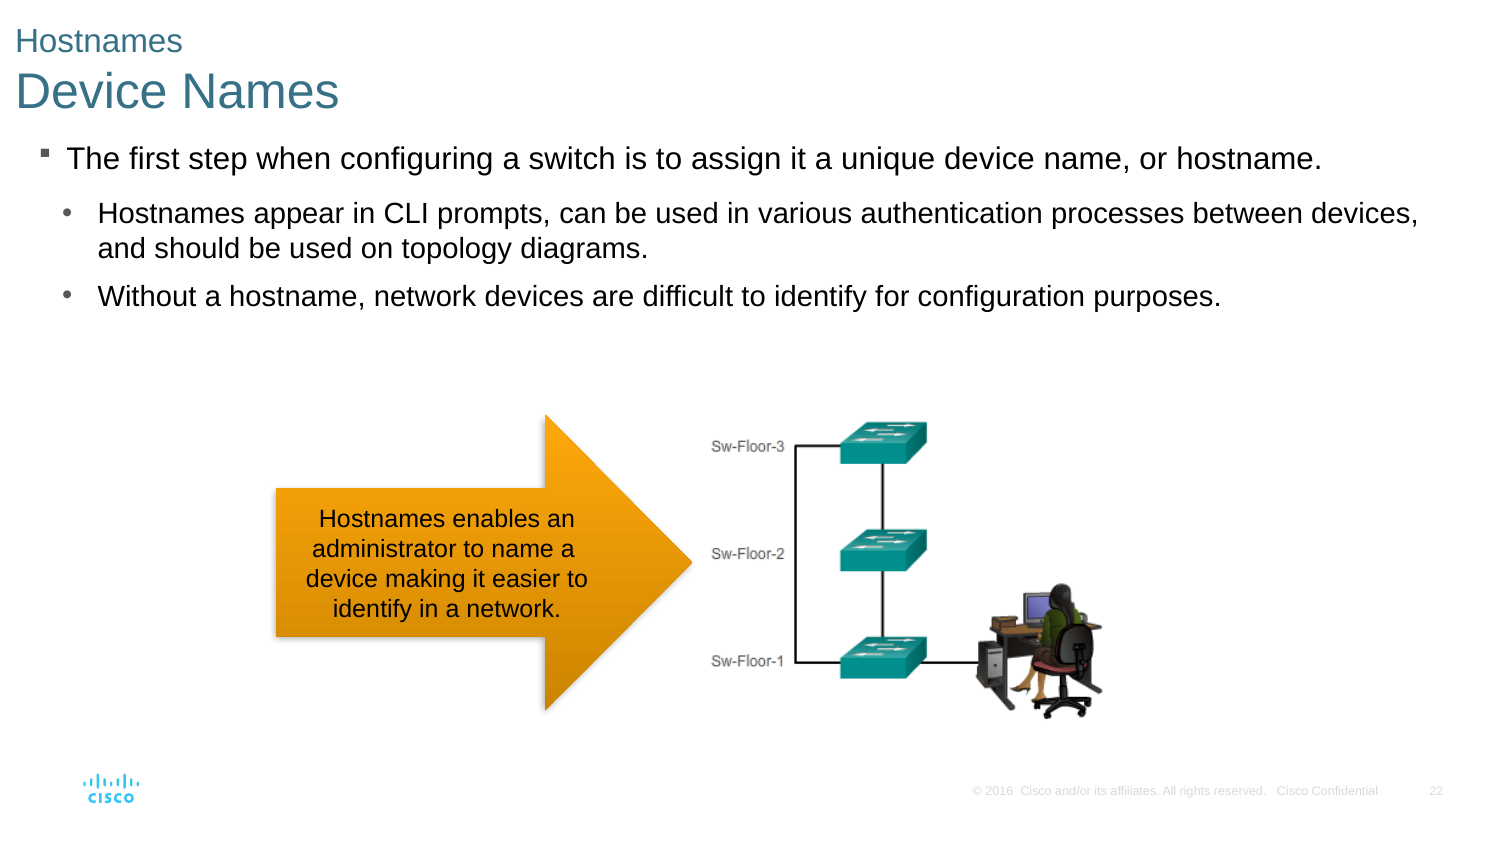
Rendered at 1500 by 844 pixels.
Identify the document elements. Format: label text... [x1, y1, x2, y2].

list The first step when configuring a switch is to assign it a unique device name, or hostname. Hostnames appear in CLI prompts, can be used in various authentication processes between devices, and should be used on topology diagrams. Without a hostname, network devices are difficult to identify for configuration purposes. [23, 131, 1476, 813]
picture [668, 414, 1122, 736]
title Hostnames Device Names [0, 6, 1500, 131]
text_box Hostnames enables an administrator to name a device making it easier to identify in a network. [275, 414, 663, 711]
